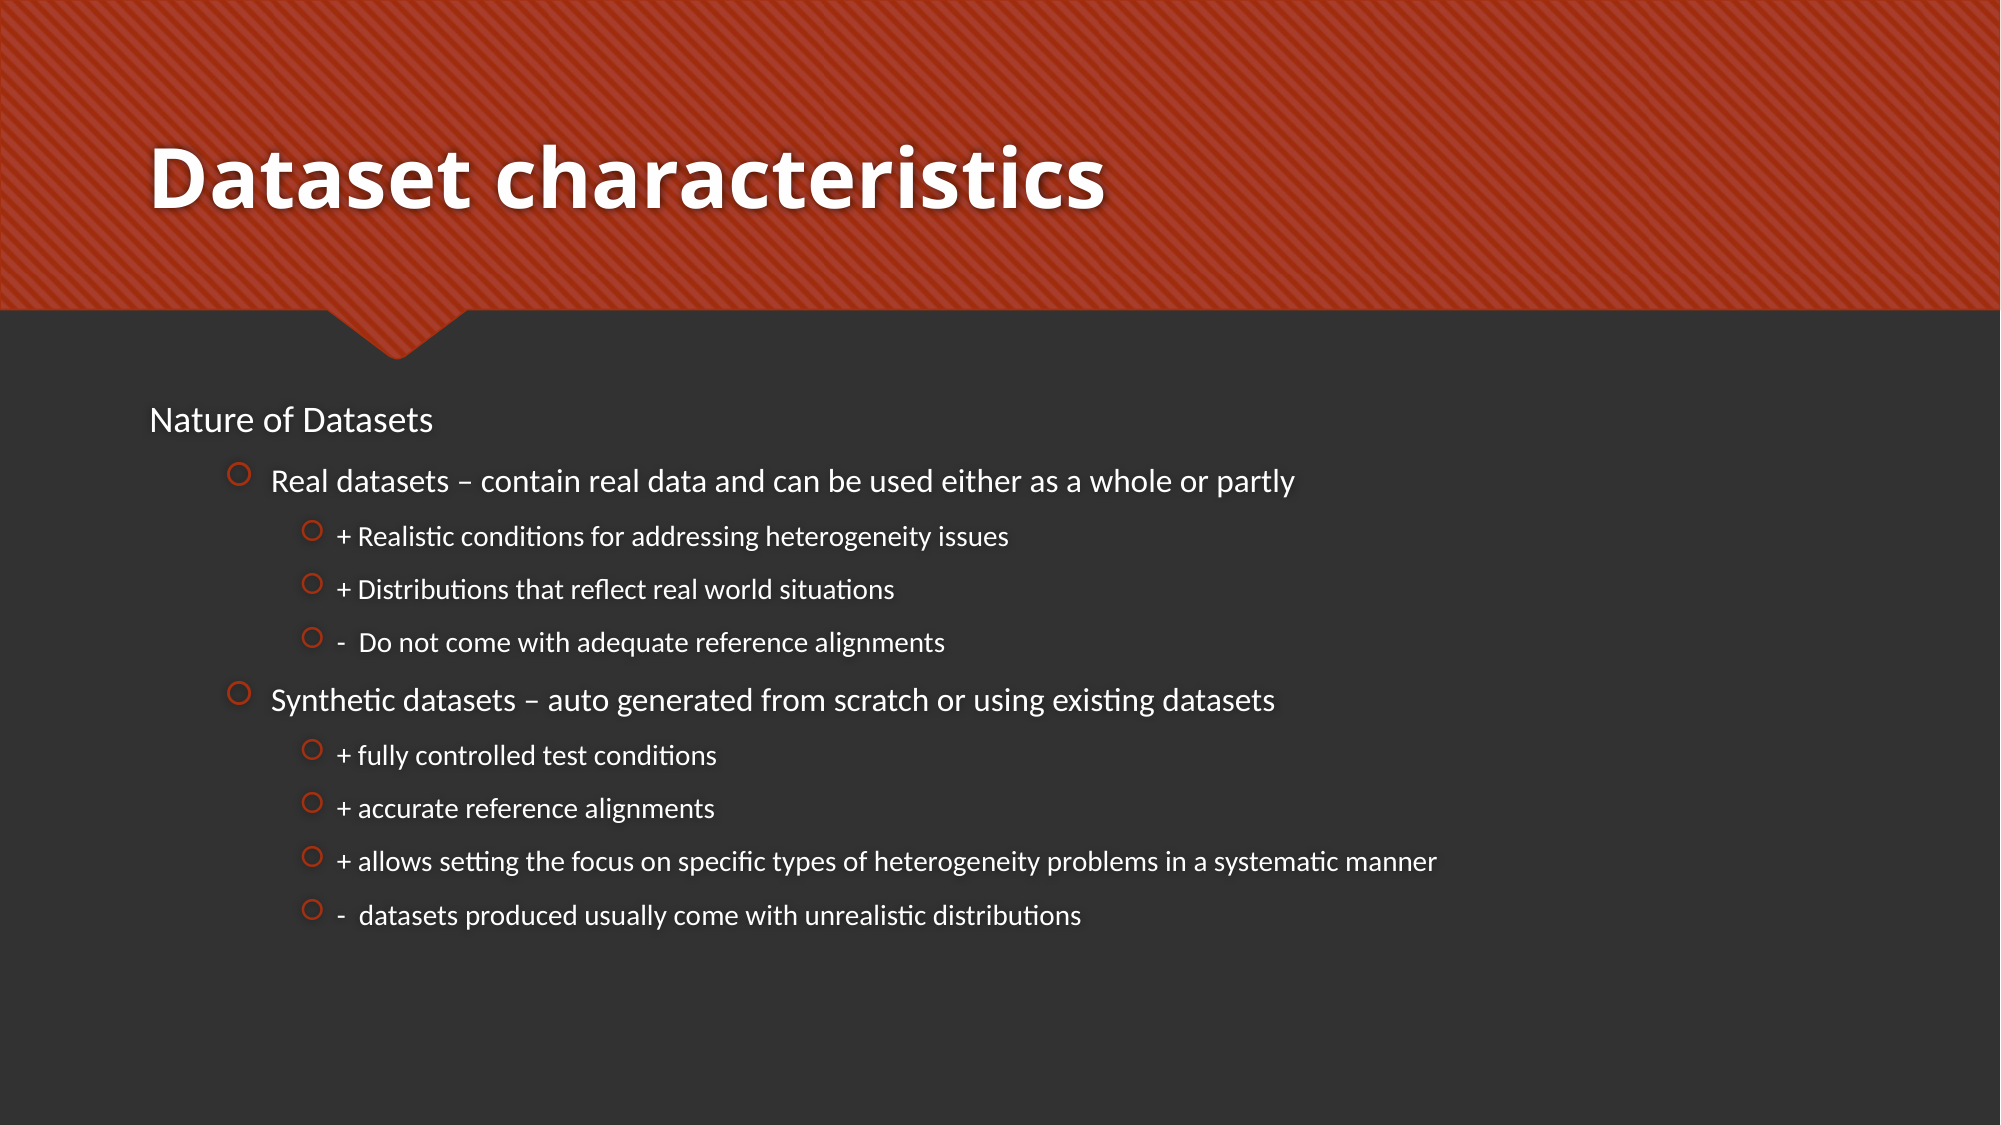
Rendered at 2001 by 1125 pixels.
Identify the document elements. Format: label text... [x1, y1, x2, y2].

list Nature of Datasets Real datasets – contain real data and can be used either as a whole or partly + Realistic conditions for addressing heterogeneity issues + Distributions that reflect real world situations - Do not come with adequate reference alignments Synthetic datasets – auto generated from scratch or using existing datasets + fully controlled test conditions + accurate reference alignments + allows setting the focus on specific types of heterogeneity problems in a systematic manner - datasets produced usually come with unrealistic distributions [134, 364, 1866, 962]
title Dataset characteristics [132, 73, 1868, 233]
